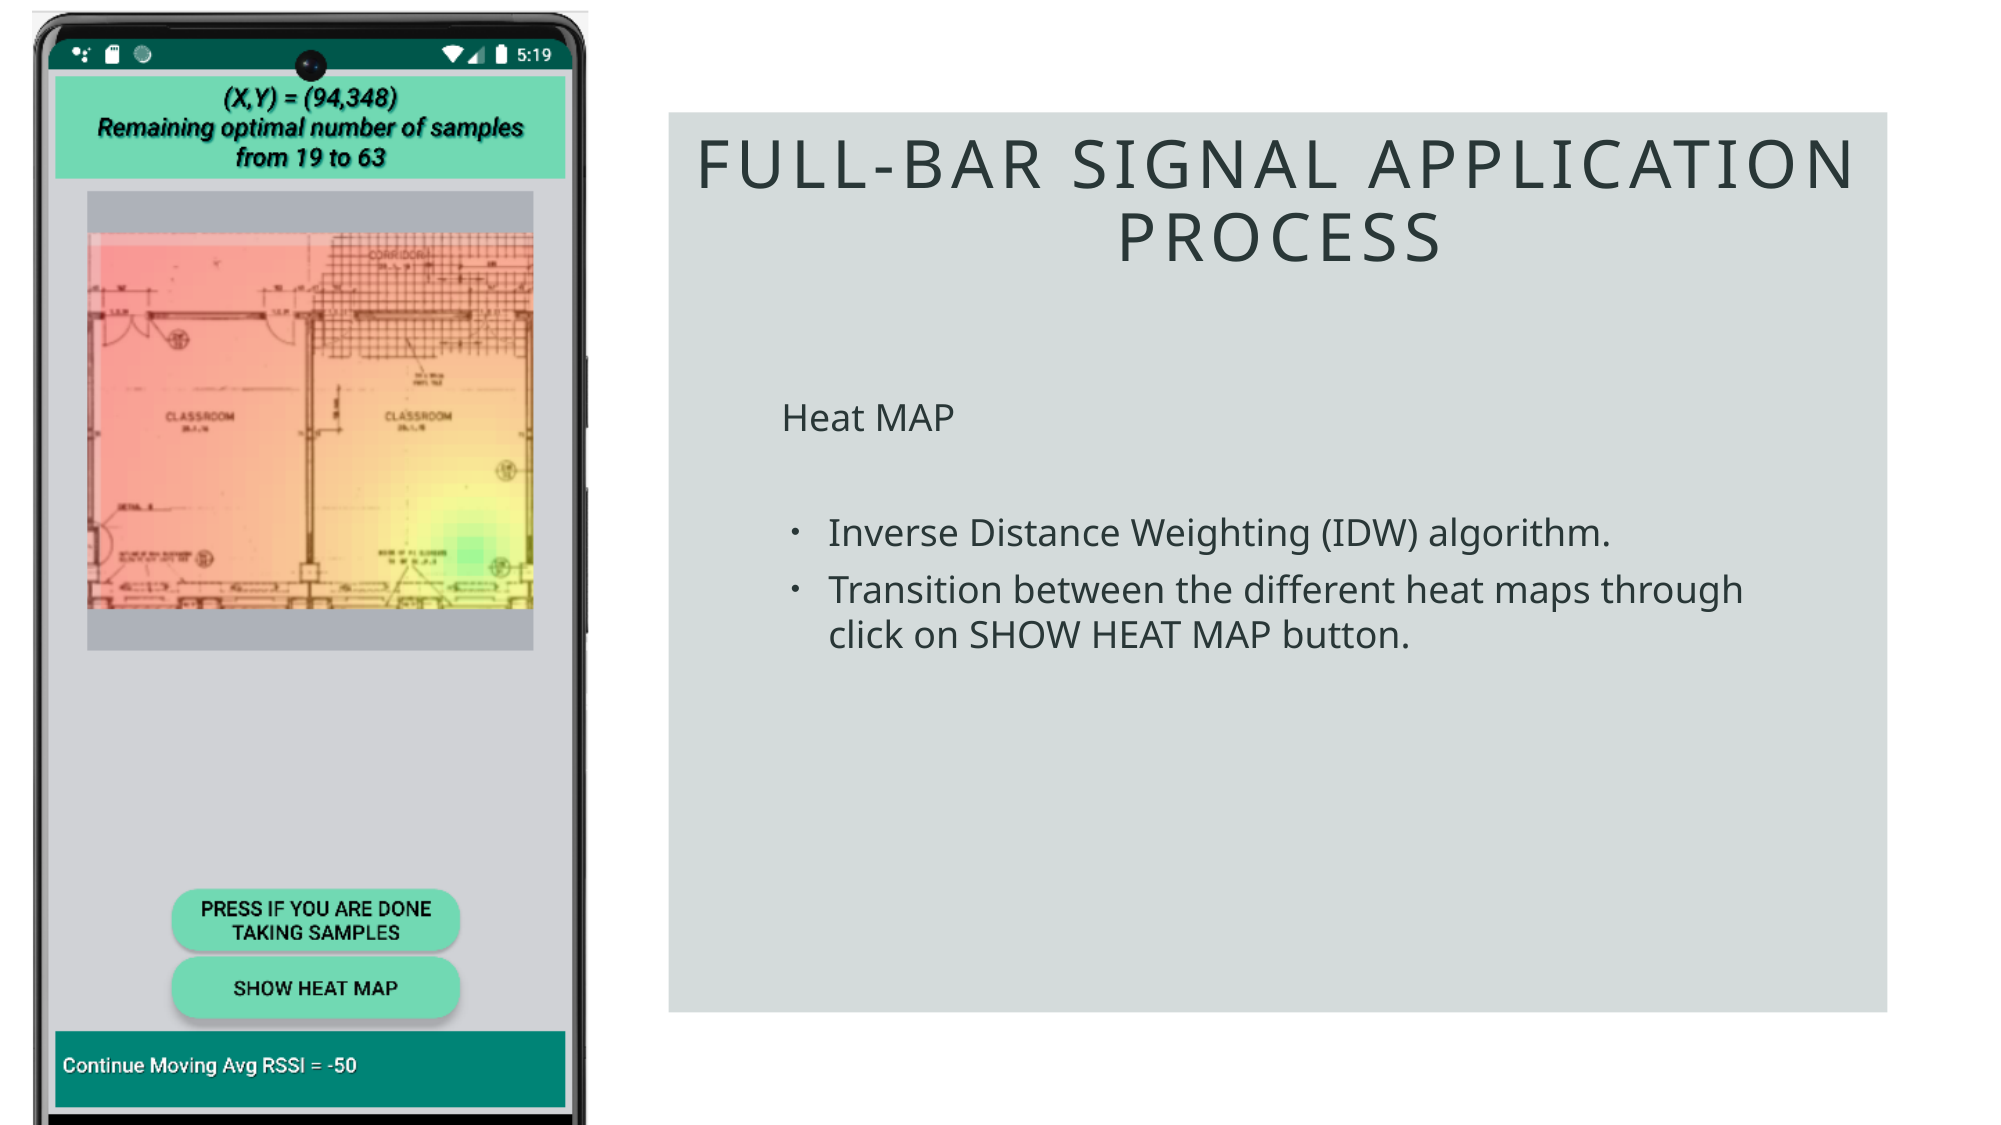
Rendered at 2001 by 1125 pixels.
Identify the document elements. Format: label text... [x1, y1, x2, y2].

picture [32, 10, 589, 1125]
text_box Heat MAP Inverse Distance Weighting (IDW) algorithm. Transition between the different heat maps through click on SHOW HEAT MAP button. [766, 386, 1792, 967]
title FULL-BAR SIGNAL APPLICATION PROCESS [679, 123, 1879, 339]
text_box [668, 111, 1888, 1013]
text_box [0, 0, 2000, 1125]
